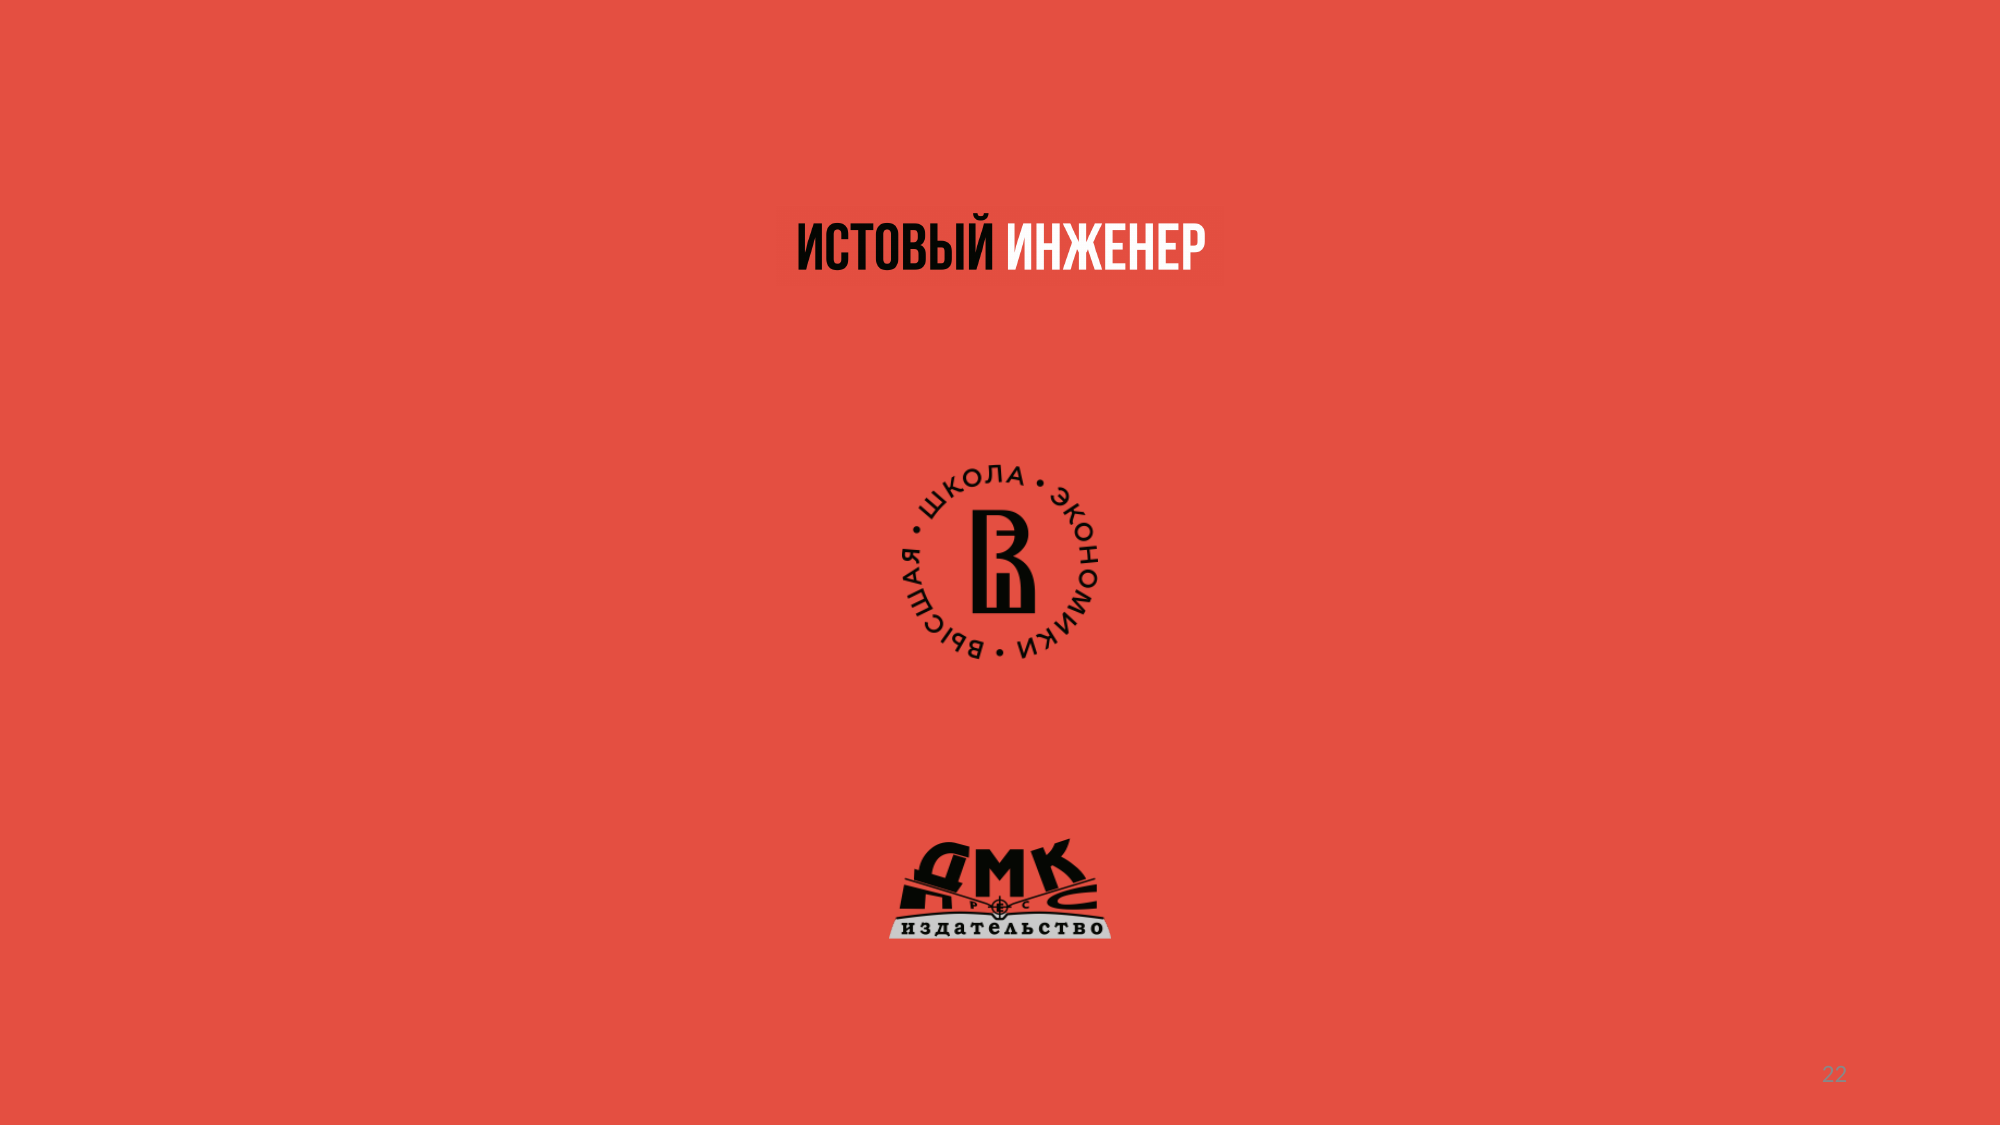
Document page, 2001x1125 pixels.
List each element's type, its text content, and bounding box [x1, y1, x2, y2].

slide_number 22 [1412, 1042, 1863, 1103]
picture [902, 464, 1098, 661]
picture [775, 205, 1225, 288]
picture [888, 837, 1112, 940]
